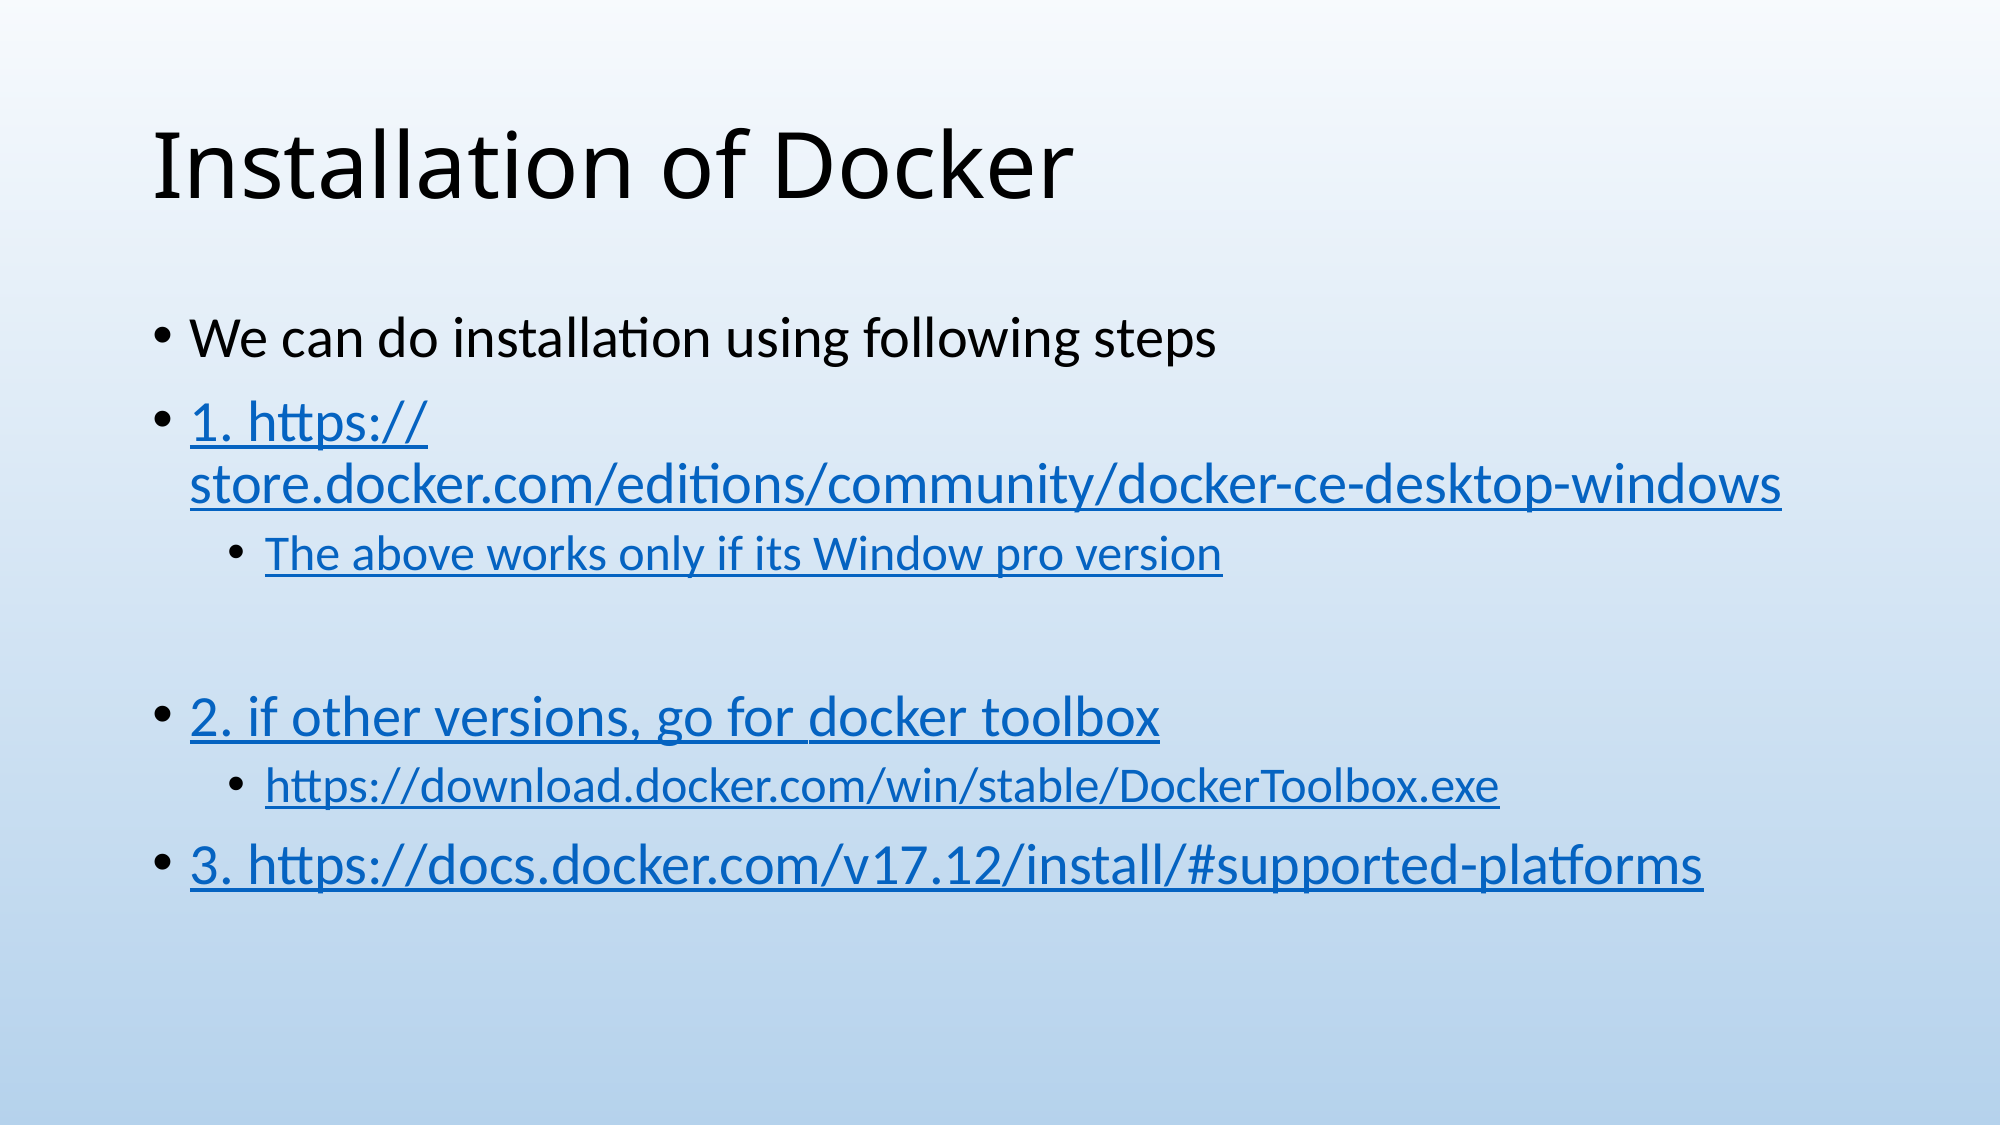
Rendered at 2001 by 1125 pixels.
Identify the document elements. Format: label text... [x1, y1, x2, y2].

title Installation of Docker [137, 59, 1863, 278]
list We can do installation using following steps 1. https://store.docker.com/editions/community/docker-ce-desktop-windows The above works only if its Window pro version 2. if other versions, go for docker toolbox https://download.docker.com/win/stable/DockerToolbox.exe 3. https://docs.docker.com/v17.12/install/#supported-platforms [137, 299, 1863, 1014]
